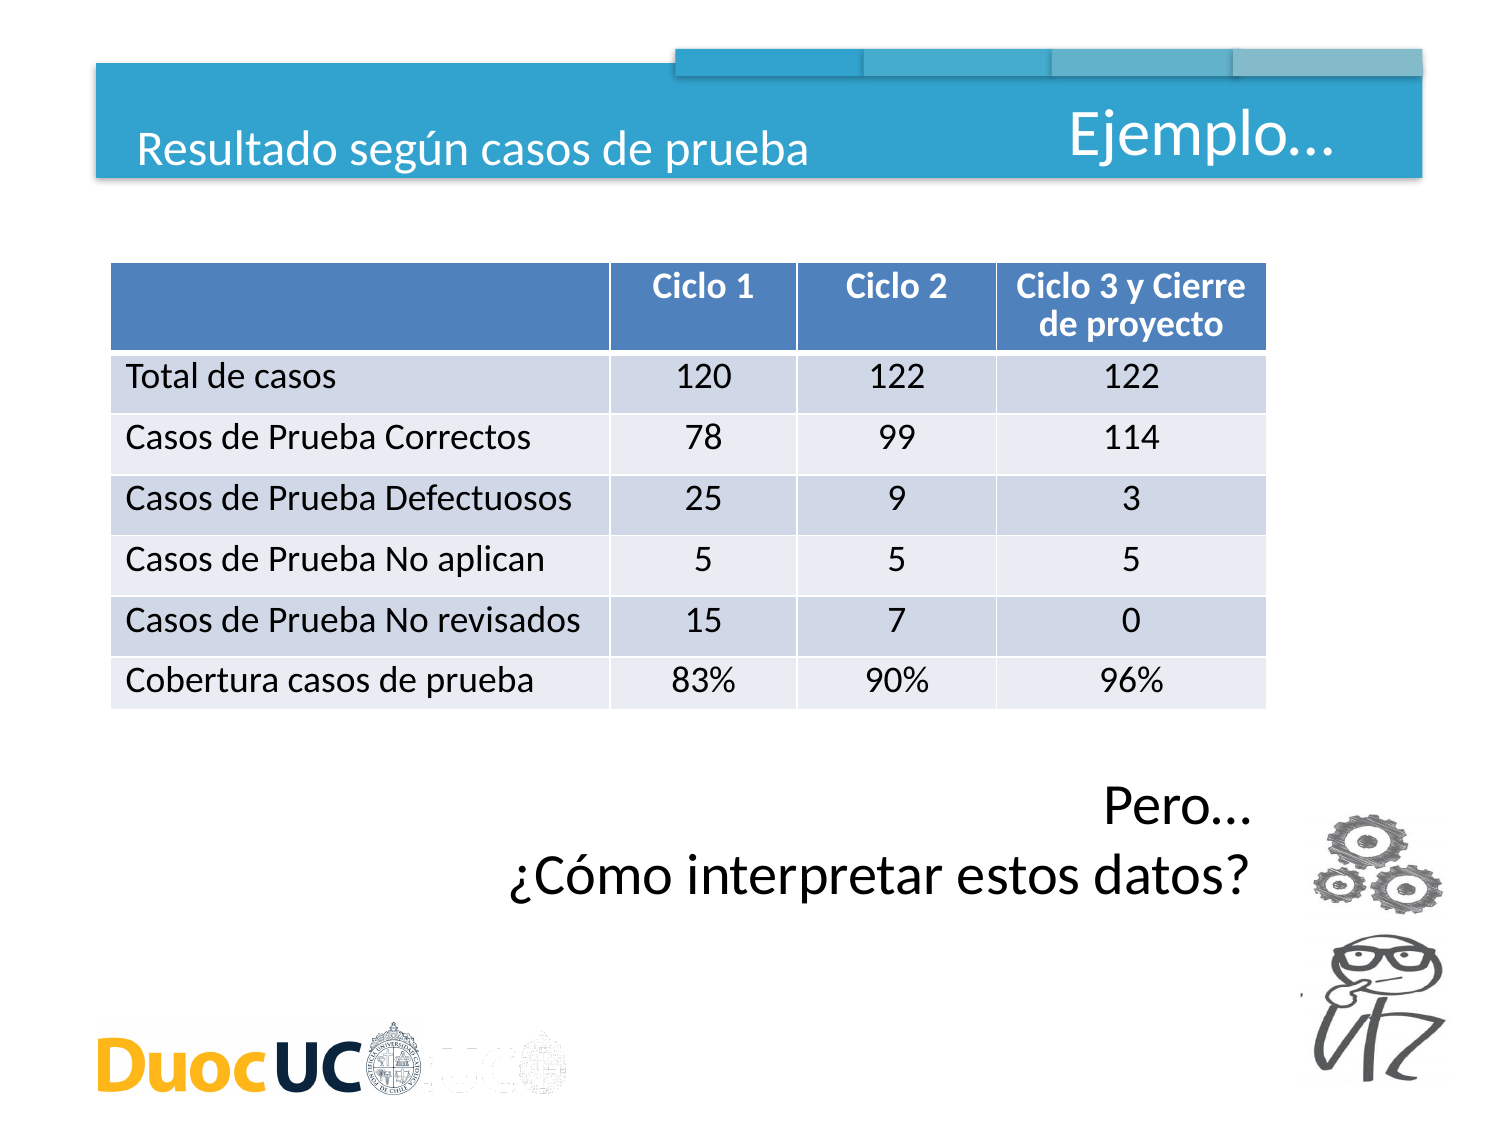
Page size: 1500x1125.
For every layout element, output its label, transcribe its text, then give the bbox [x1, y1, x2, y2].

table_cell 122 [798, 356, 996, 413]
table_cell Casos de Prueba No revisados [111, 597, 609, 656]
table_cell 90% [798, 658, 996, 709]
table_header Ciclo 3 y Cierre de proyecto [997, 263, 1266, 350]
table_cell 83% [611, 658, 796, 709]
table_cell 9 [798, 476, 996, 535]
table_cell 15 [611, 597, 796, 656]
text_box Pero… ¿Cómo interpretar estos datos? [61, 773, 1267, 989]
text_box Resultado según casos de prueba [121, 108, 825, 184]
table_cell 99 [798, 415, 996, 474]
table_cell 96% [997, 658, 1266, 709]
text_box Ejemplo… [0, 45, 1350, 233]
table_cell 3 [997, 476, 1266, 535]
table_cell Cobertura casos de prueba [111, 658, 609, 709]
table_cell 5 [997, 536, 1266, 595]
table_cell 25 [611, 476, 796, 535]
table_cell 78 [611, 415, 796, 474]
table_cell 5 [798, 536, 996, 595]
table_cell 7 [798, 597, 996, 656]
table_header Ciclo 2 [798, 263, 996, 350]
table_cell Casos de Prueba Correctos [111, 415, 609, 474]
table_header [111, 263, 609, 350]
picture [1300, 812, 1451, 1082]
table_cell 120 [611, 356, 796, 413]
table_cell 122 [997, 356, 1266, 413]
table_cell 0 [997, 597, 1266, 656]
table_cell Total de casos [111, 356, 609, 413]
table_header Ciclo 1 [611, 263, 796, 350]
table_cell Casos de Prueba No aplican [111, 536, 609, 595]
table_cell Casos de Prueba Defectuosos [111, 476, 609, 535]
table_cell 5 [611, 536, 796, 595]
picture [96, 1021, 566, 1095]
table_cell 114 [997, 415, 1266, 474]
